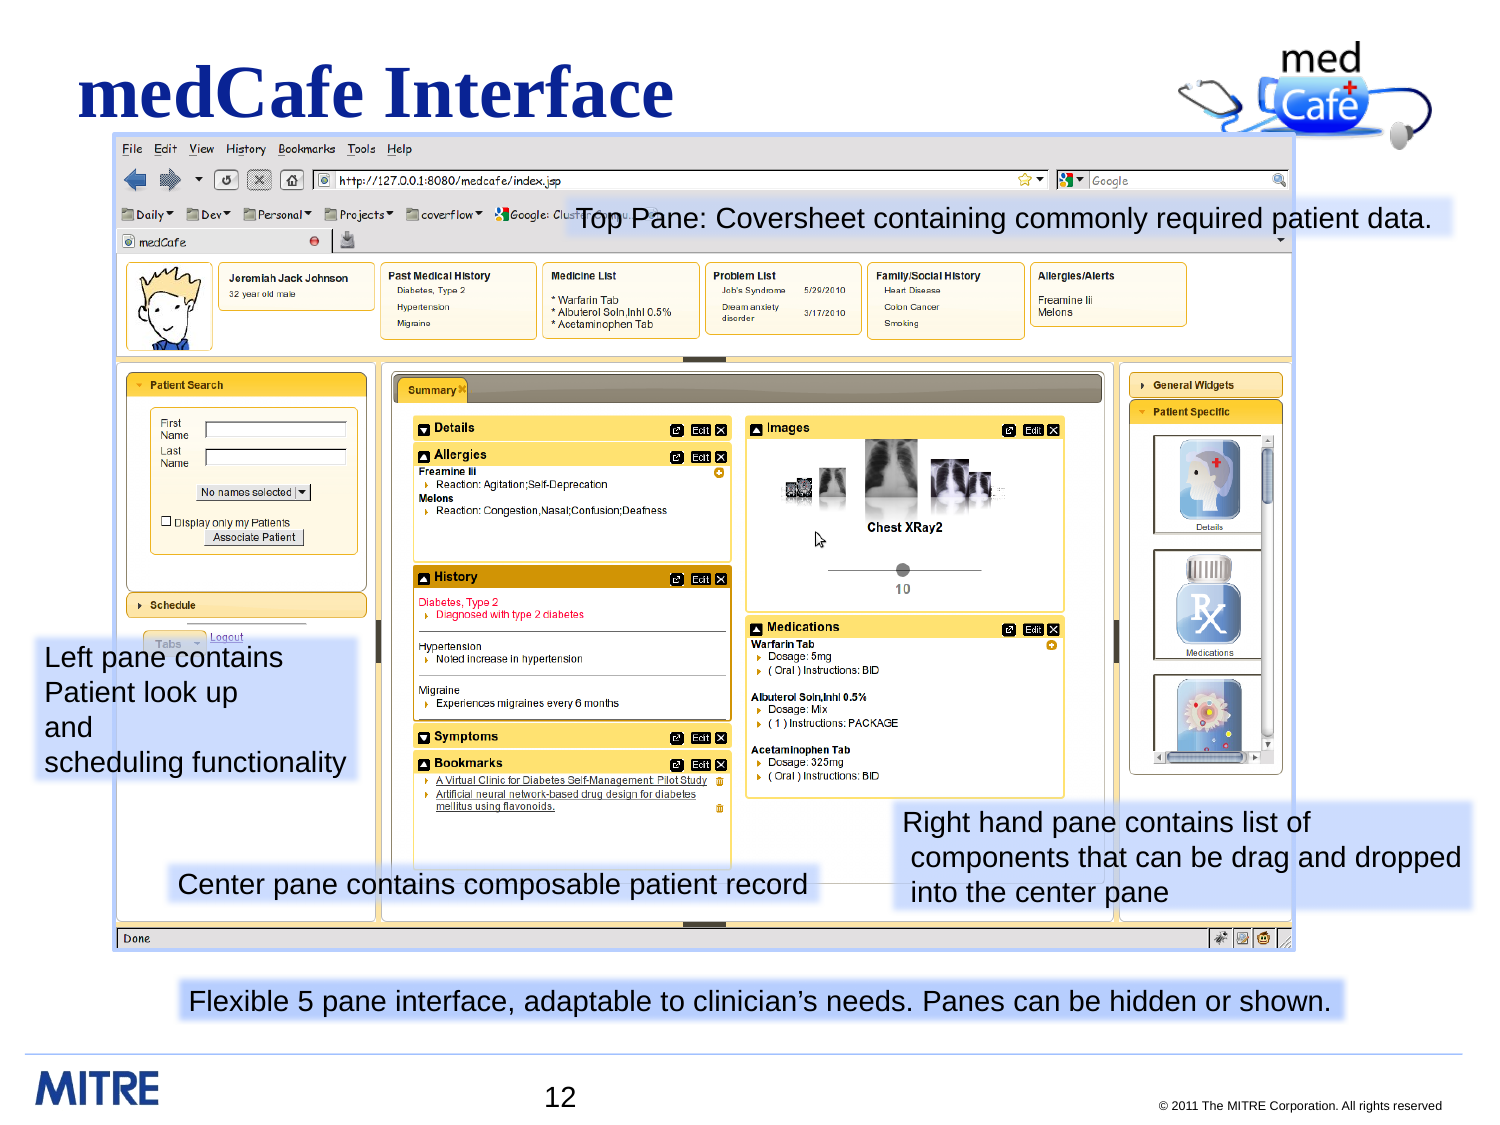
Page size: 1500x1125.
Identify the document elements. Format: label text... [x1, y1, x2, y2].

text_box Top Pane: Coversheet containing commonly required patient data. [1297, 203, 1448, 231]
title medCafe Interface [62, 62, 1413, 151]
text_box Left pane contains Patient look up and scheduling functionality [40, 642, 110, 776]
text_box Right hand pane contains list of components that can be drag and dropped into the center pane [1297, 806, 1468, 906]
text_box Flexible 5 pane interface, adaptable to clinician’s needs. Panes can be hidden or shown. [184, 985, 1340, 1015]
picture [30, 1068, 163, 1111]
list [116, 136, 1292, 949]
picture [1178, 41, 1432, 150]
